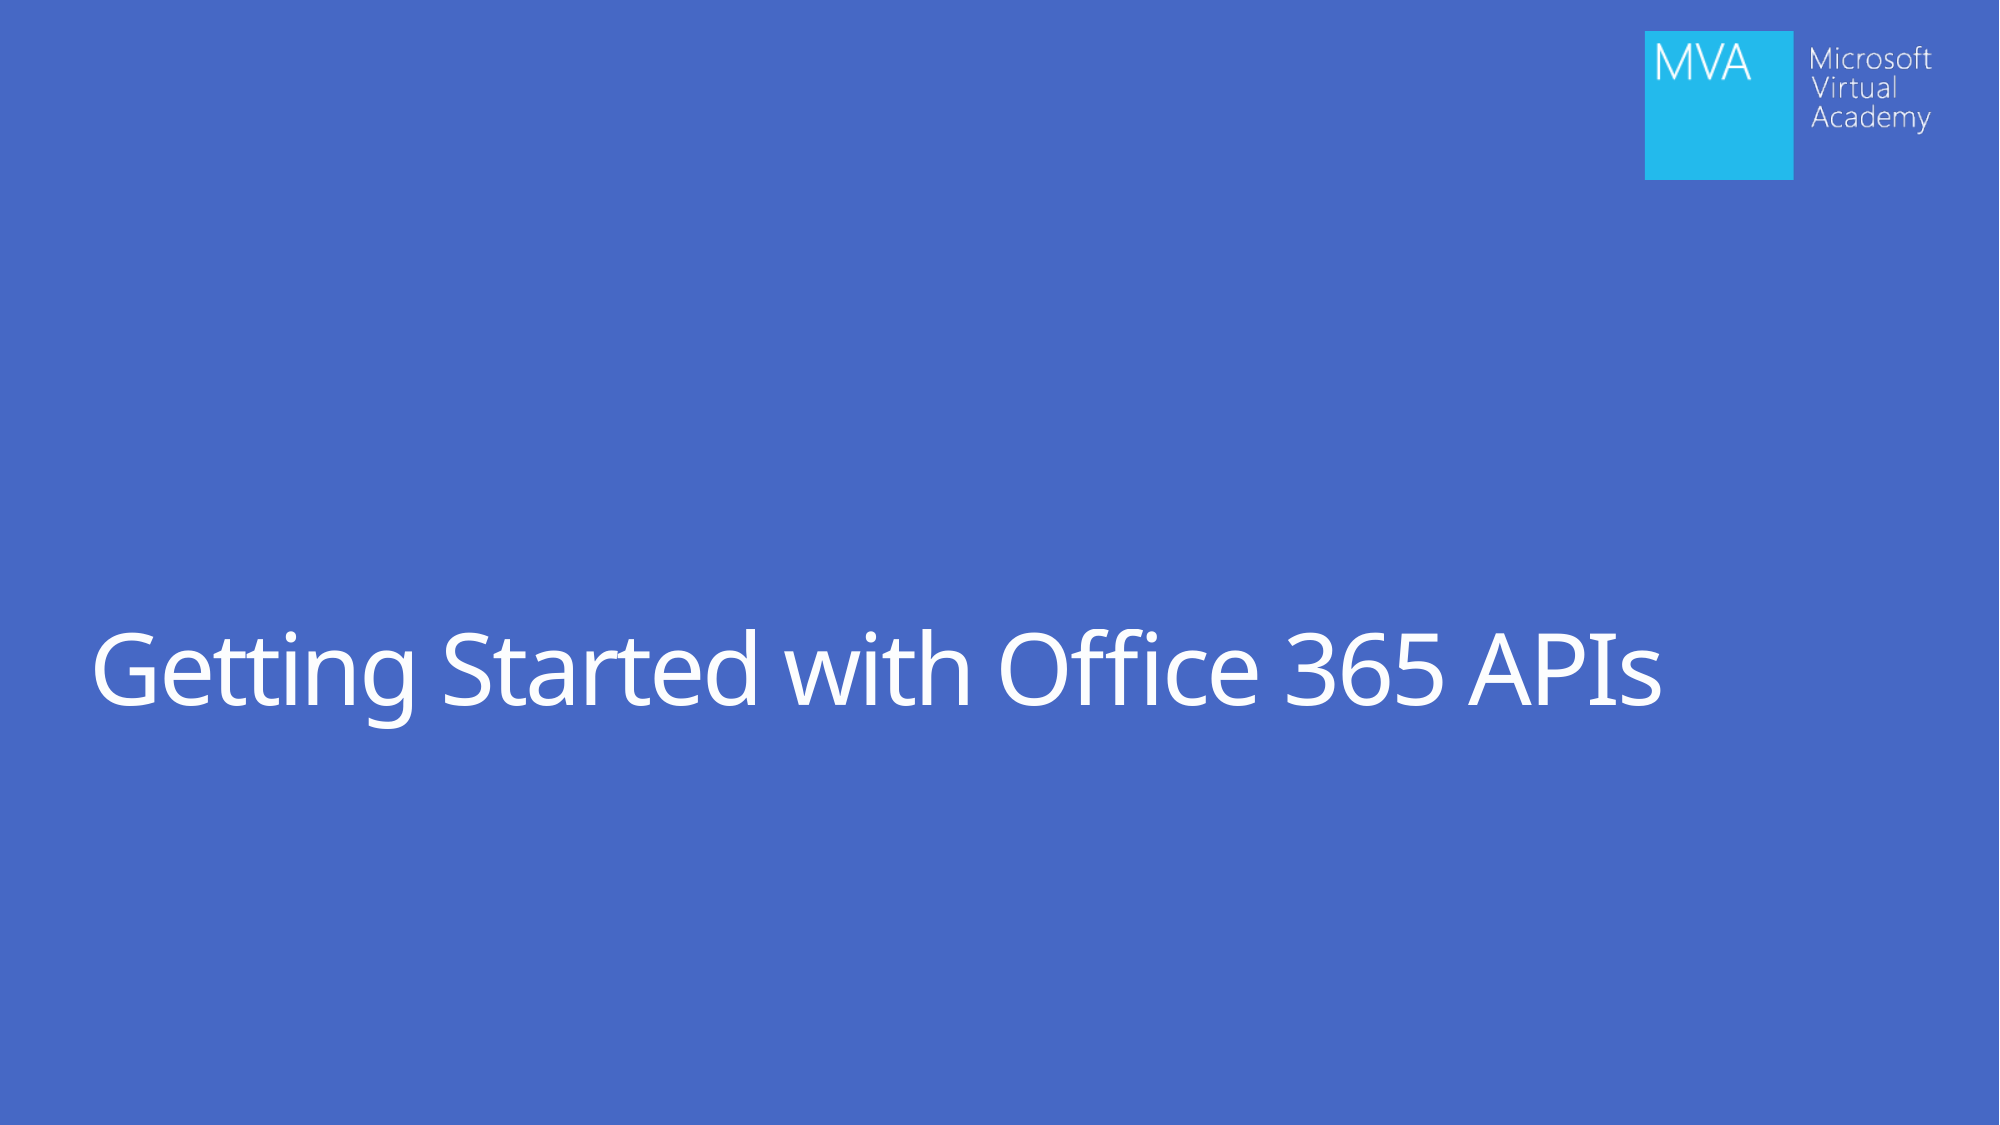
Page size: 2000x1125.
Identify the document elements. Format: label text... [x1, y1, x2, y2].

title Getting Started with Office 365 APIs [89, 619, 1953, 937]
picture [1644, 31, 1978, 180]
